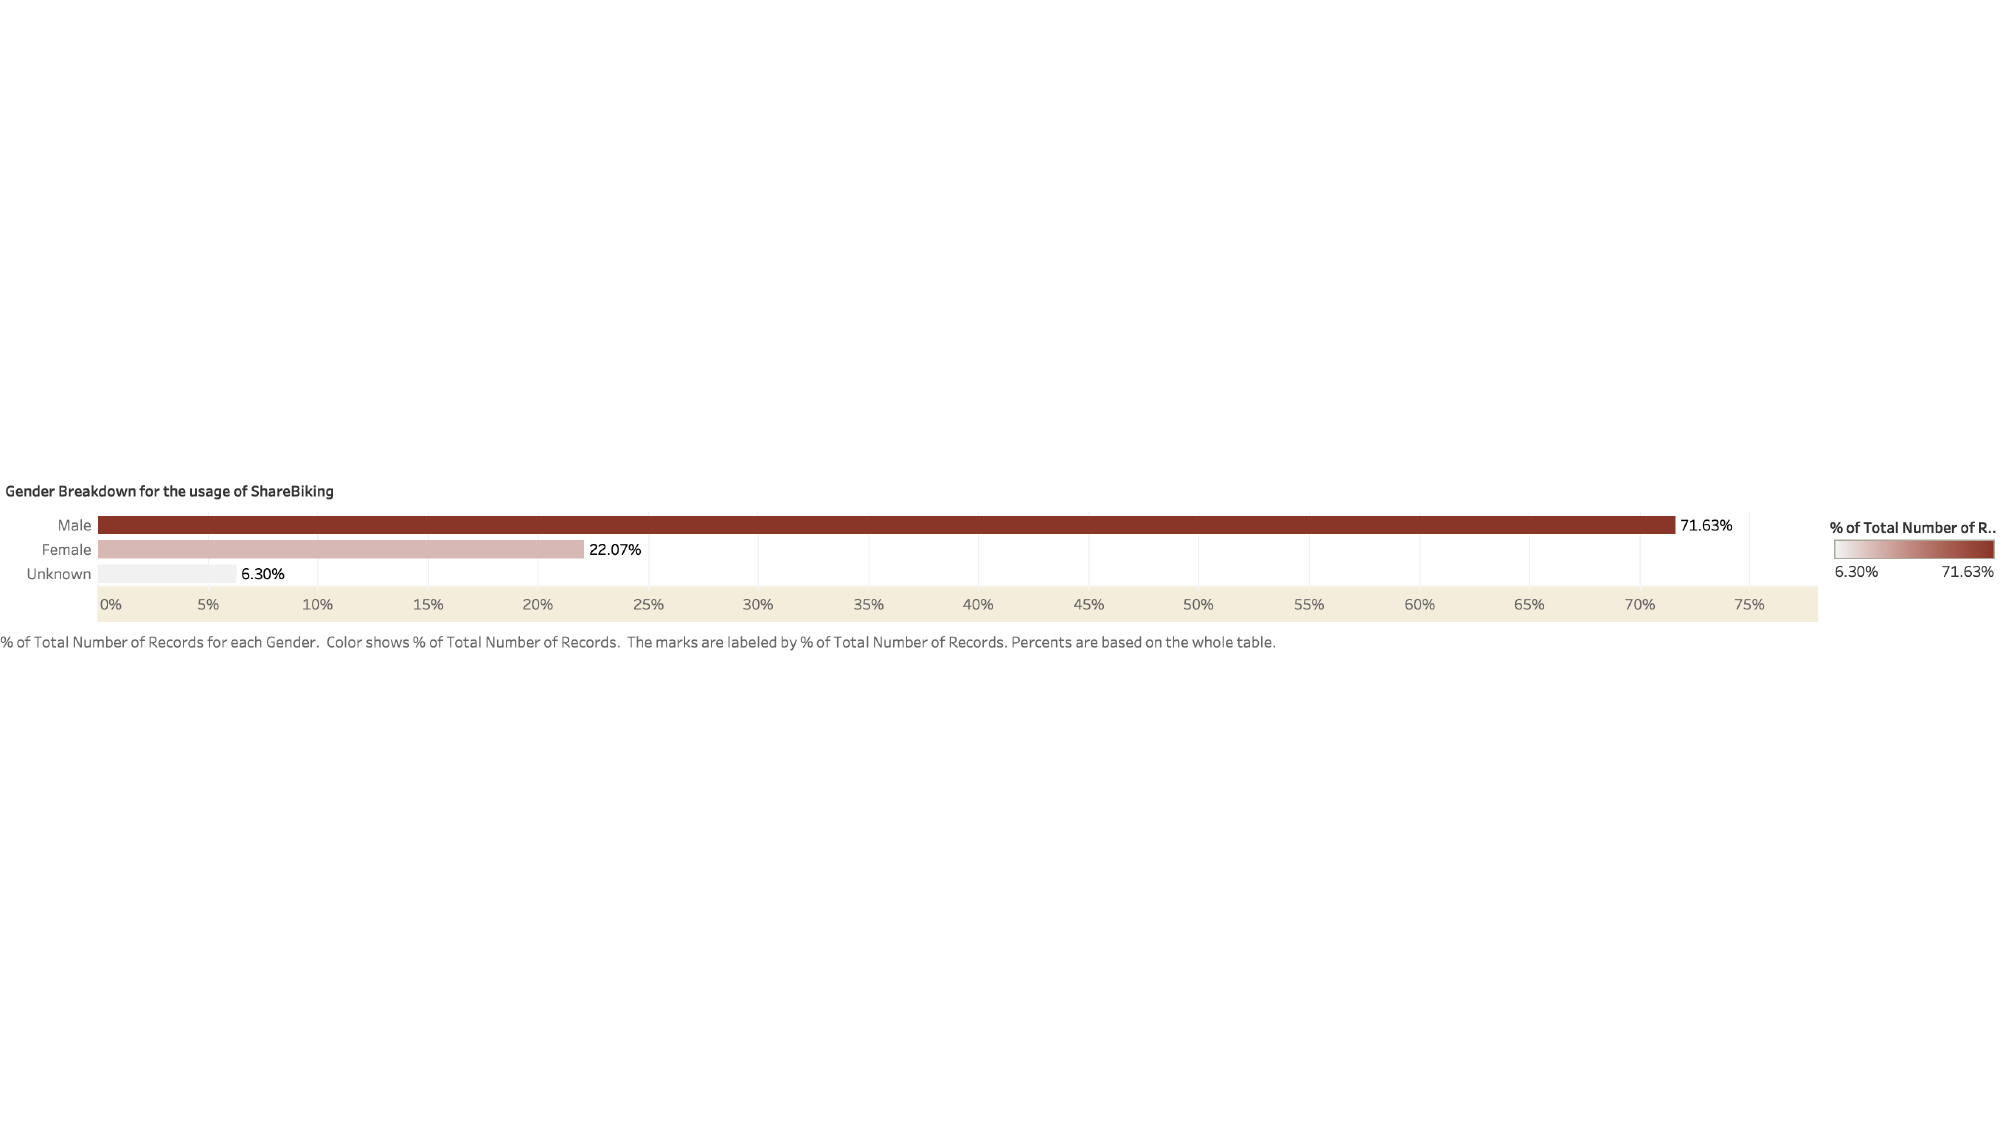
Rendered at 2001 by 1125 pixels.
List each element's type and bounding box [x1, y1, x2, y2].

picture [0, 472, 2000, 652]
